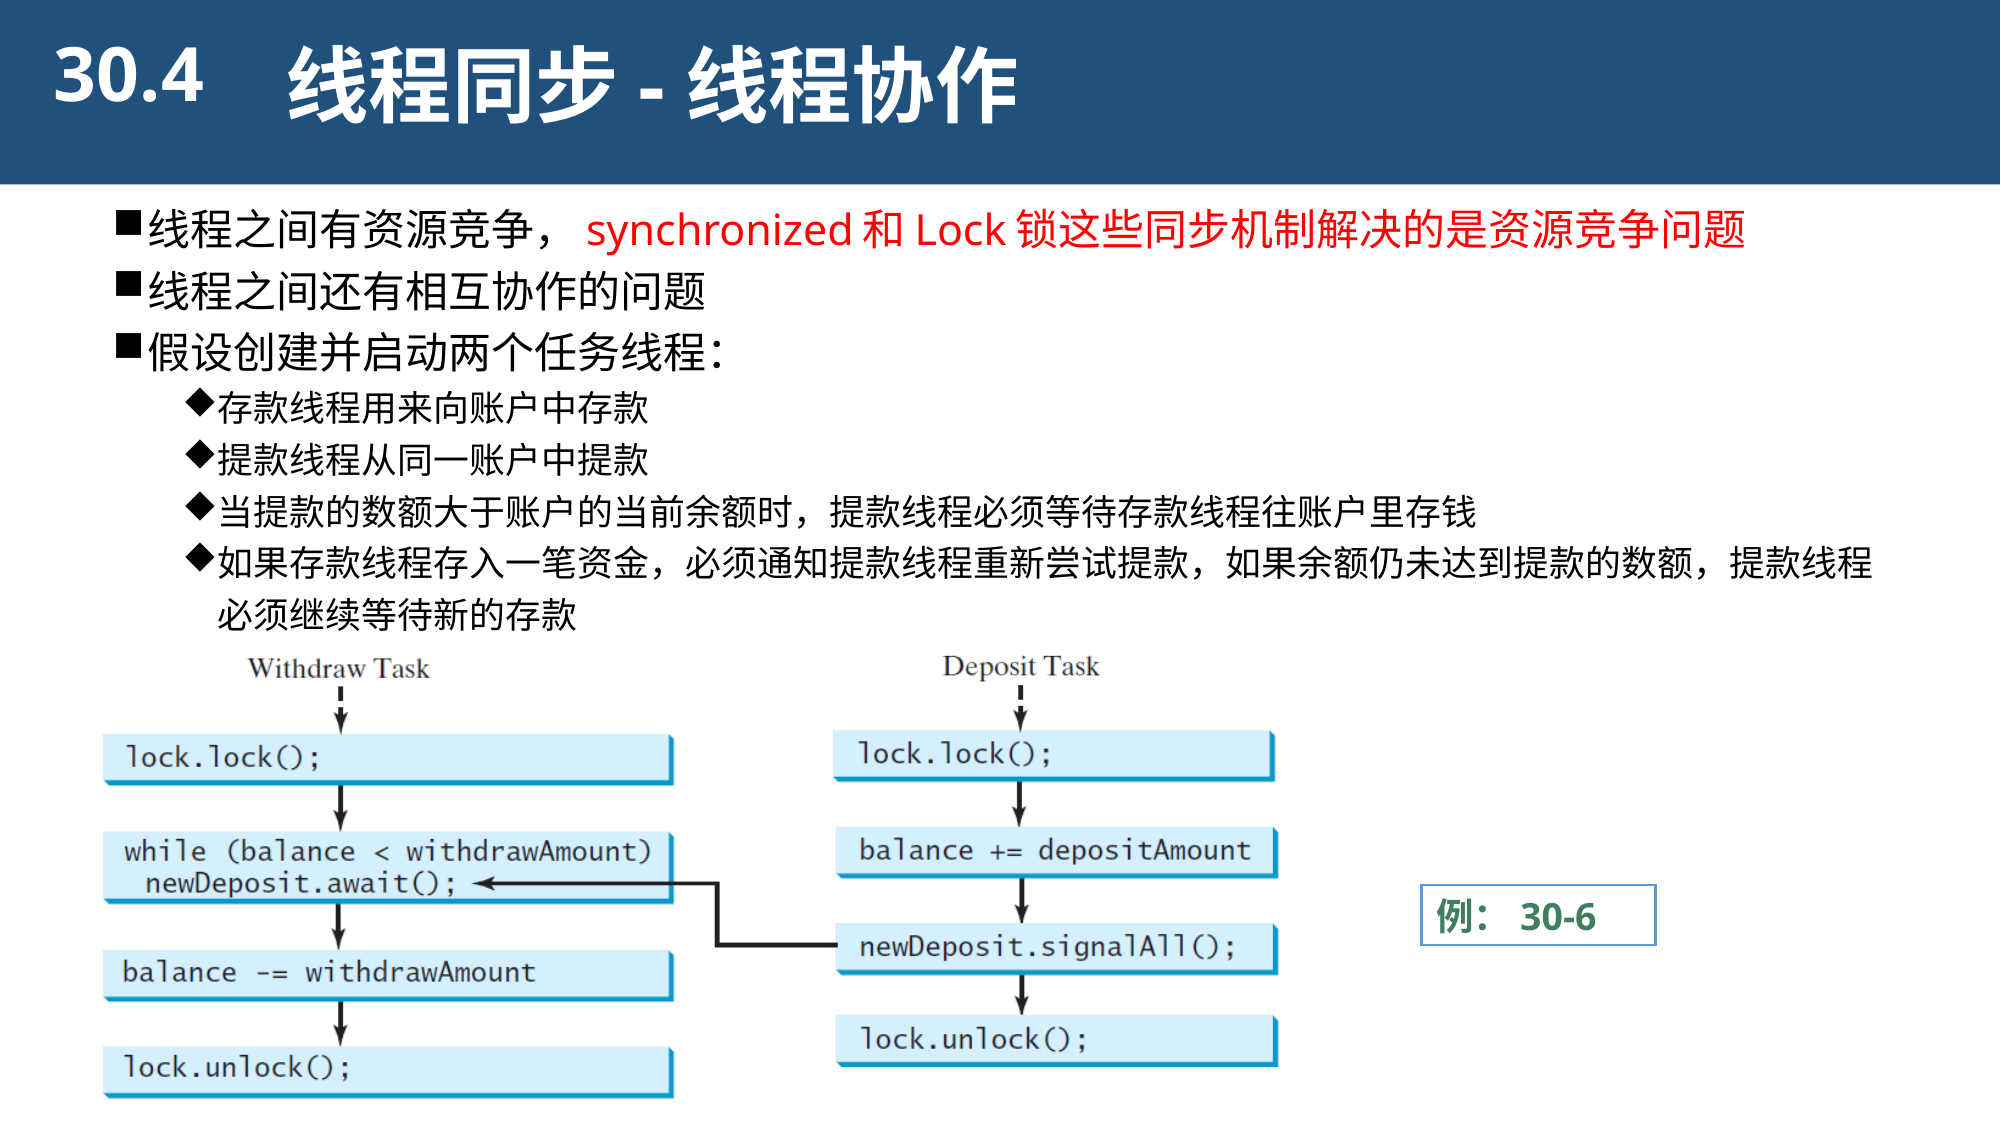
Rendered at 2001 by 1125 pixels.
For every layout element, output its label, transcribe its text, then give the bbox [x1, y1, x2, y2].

text_box 线程之间有资源竞争，synchronized和Lock锁这些同步机制解决的是资源竞争问题 线程之间还有相互协作的问题 假设创建并启动两个任务线程： 存款线程用来向账户中存款 提款线程从同一账户中提款 当提款的数额大于账户的当前余额时，提款线程必须等待存款线程往账户里存钱 如果存款线程存入一笔资金，必须通知提款线程重新尝试提款，如果余额仍未达到提款的数额，提款线程必须继续等待新的存款 [97, 184, 1915, 646]
picture [97, 645, 1284, 1105]
text_box 例：30-6 [1420, 884, 1657, 946]
list 线程同步-线程协作 [270, 36, 1730, 119]
list 30.4 [38, 28, 244, 166]
